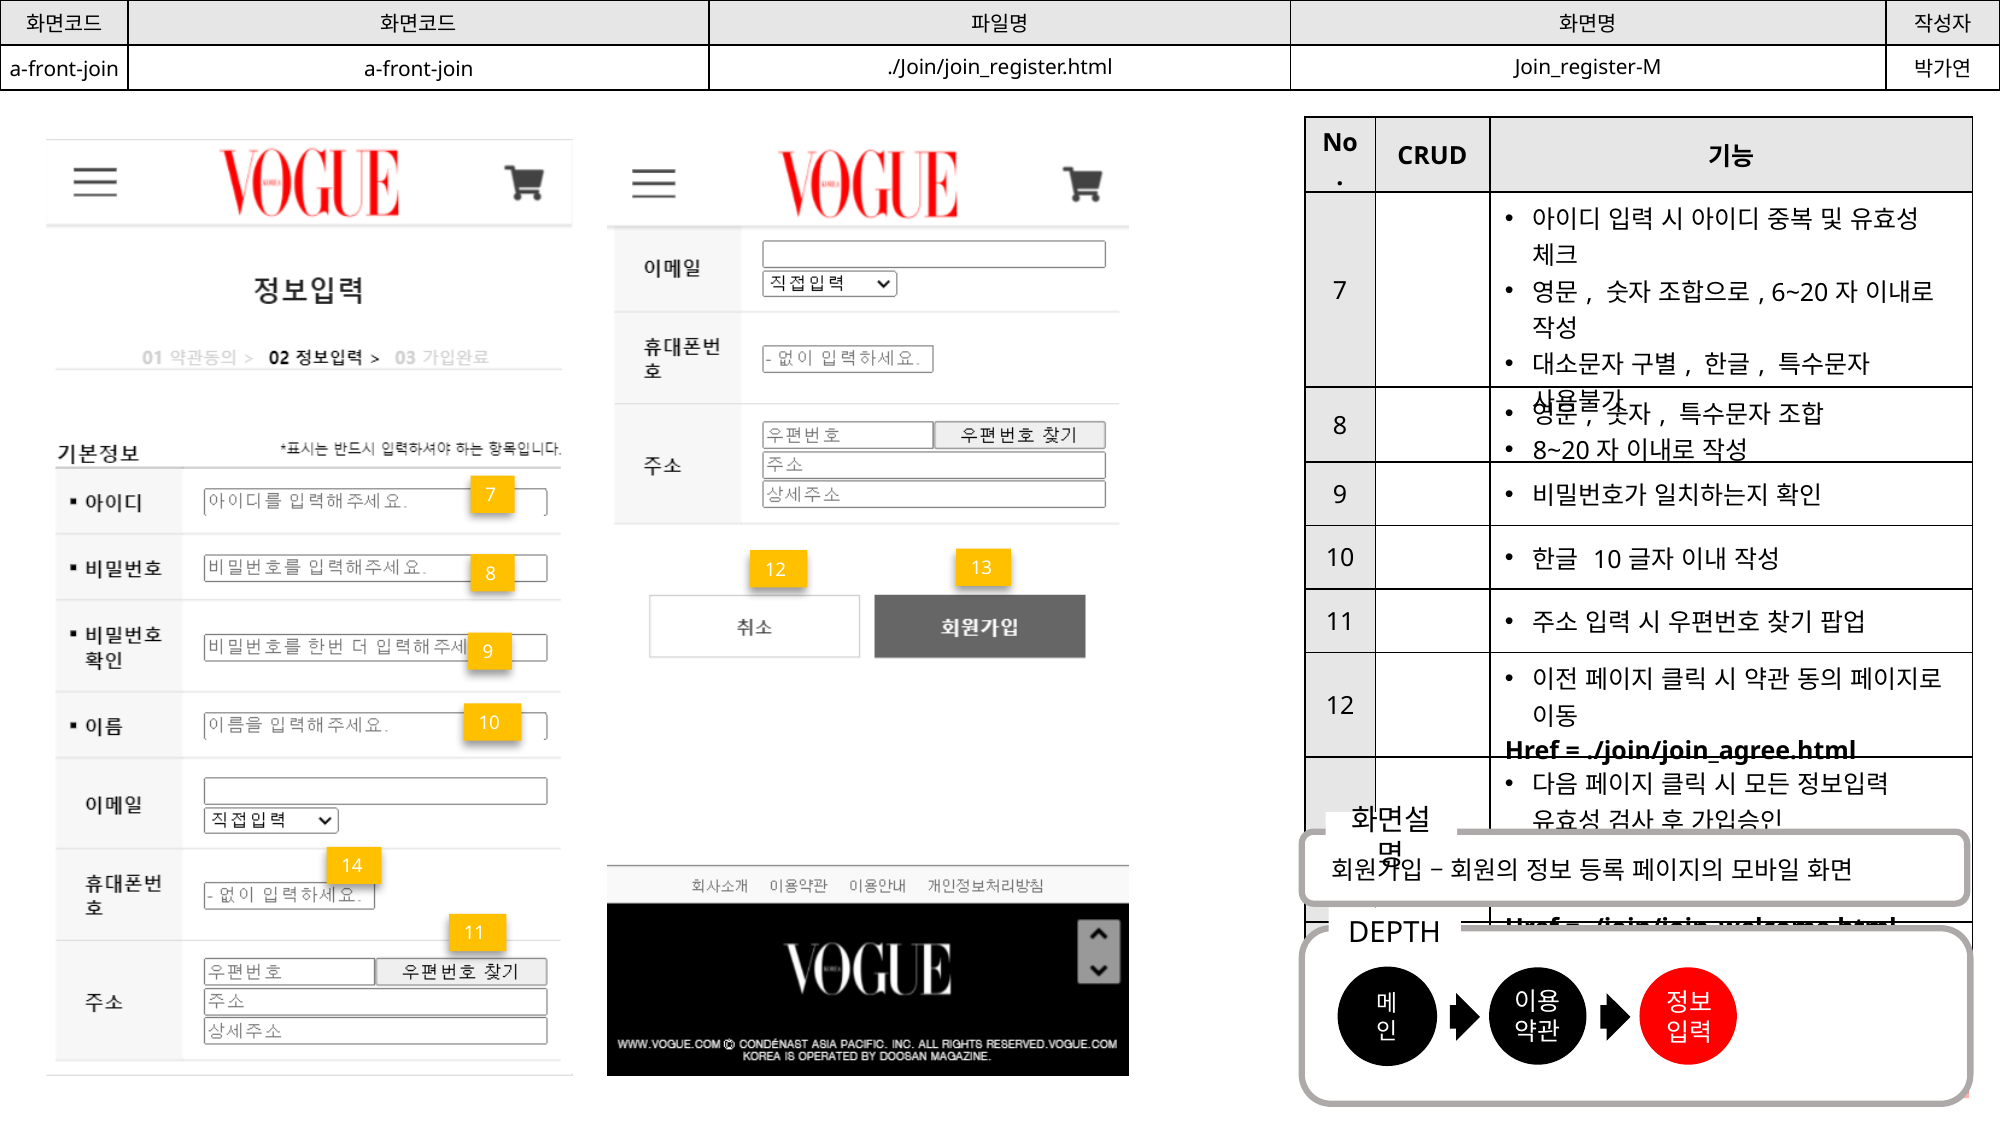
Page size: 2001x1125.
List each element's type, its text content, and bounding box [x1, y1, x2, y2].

text_box [1300, 830, 1969, 905]
table_header CRUD [1376, 118, 1489, 191]
table_cell 한글 10글자 이내 작성 [1491, 526, 1972, 588]
table_cell 이전 페이지 클릭 시 약관 동의 페이지로 이동 Href = ./join/join_agree.html [1491, 653, 1972, 756]
table_cell 아이디 입력 시 아이디 중복 및 유효성 체크 영문, 숫자 조합으로, 6~20자 이내로 작성 대소문자 구별, 한글, 특수문자 사용불가 [1491, 193, 1972, 386]
table_cell 10 [1306, 526, 1375, 588]
table_cell [1376, 526, 1489, 588]
table_cell ./Join/join_register.html [710, 46, 1290, 89]
table_header 작성자 [1887, 1, 1999, 44]
table_cell a-front-join [129, 46, 708, 89]
table_cell [1376, 758, 1489, 830]
table_header 화면코드 [129, 1, 708, 44]
table_cell a-front-join [1, 46, 127, 89]
table_header No. [1306, 118, 1375, 191]
table_cell 7 [1306, 193, 1375, 386]
table_cell 13 [1306, 903, 1375, 907]
table_cell 8 [1306, 388, 1375, 461]
table_cell 9 [1306, 463, 1375, 525]
table_cell [1376, 388, 1489, 461]
table_cell [1376, 590, 1489, 652]
table_cell [1376, 653, 1489, 756]
table_cell 13 [1306, 758, 1375, 832]
table_cell 박가연 [1887, 46, 1999, 89]
table_cell [1376, 463, 1489, 525]
table_header 파일명 [710, 1, 1290, 44]
table_cell 12 [1306, 653, 1375, 756]
table_header 화면명 [1291, 1, 1885, 44]
table_cell Join_register-M [1291, 46, 1885, 89]
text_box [1301, 907, 1971, 1104]
table_header 화면코드 [1, 1, 127, 44]
text_box 화면설명 [1325, 811, 1458, 846]
text_box 회원가입 – 회원의 정보 등록 페이지의 모바일 화면 [1316, 846, 1939, 892]
picture [606, 144, 1129, 1076]
table_cell [1376, 193, 1489, 386]
table_cell 비밀번호가 일치하는지 확인 [1491, 463, 1972, 525]
table_cell 영문, 숫자, 특수문자 조합 8~20자 이내로 작성 [1491, 388, 1972, 461]
table_cell 11 [1306, 590, 1375, 652]
table_cell 다음 페이지 클릭 시 모든 정보입력 유효성 검사 후 가입승인 가입 승인 후 회원 가입 완료 페이지로 이동 Href = ./join/join_welcome.html [1491, 758, 1972, 921]
table_header 기능 [1491, 118, 1972, 191]
picture [46, 139, 573, 1076]
table_cell 주소 입력 시 우편번호 찾기 팝업 [1491, 590, 1972, 652]
